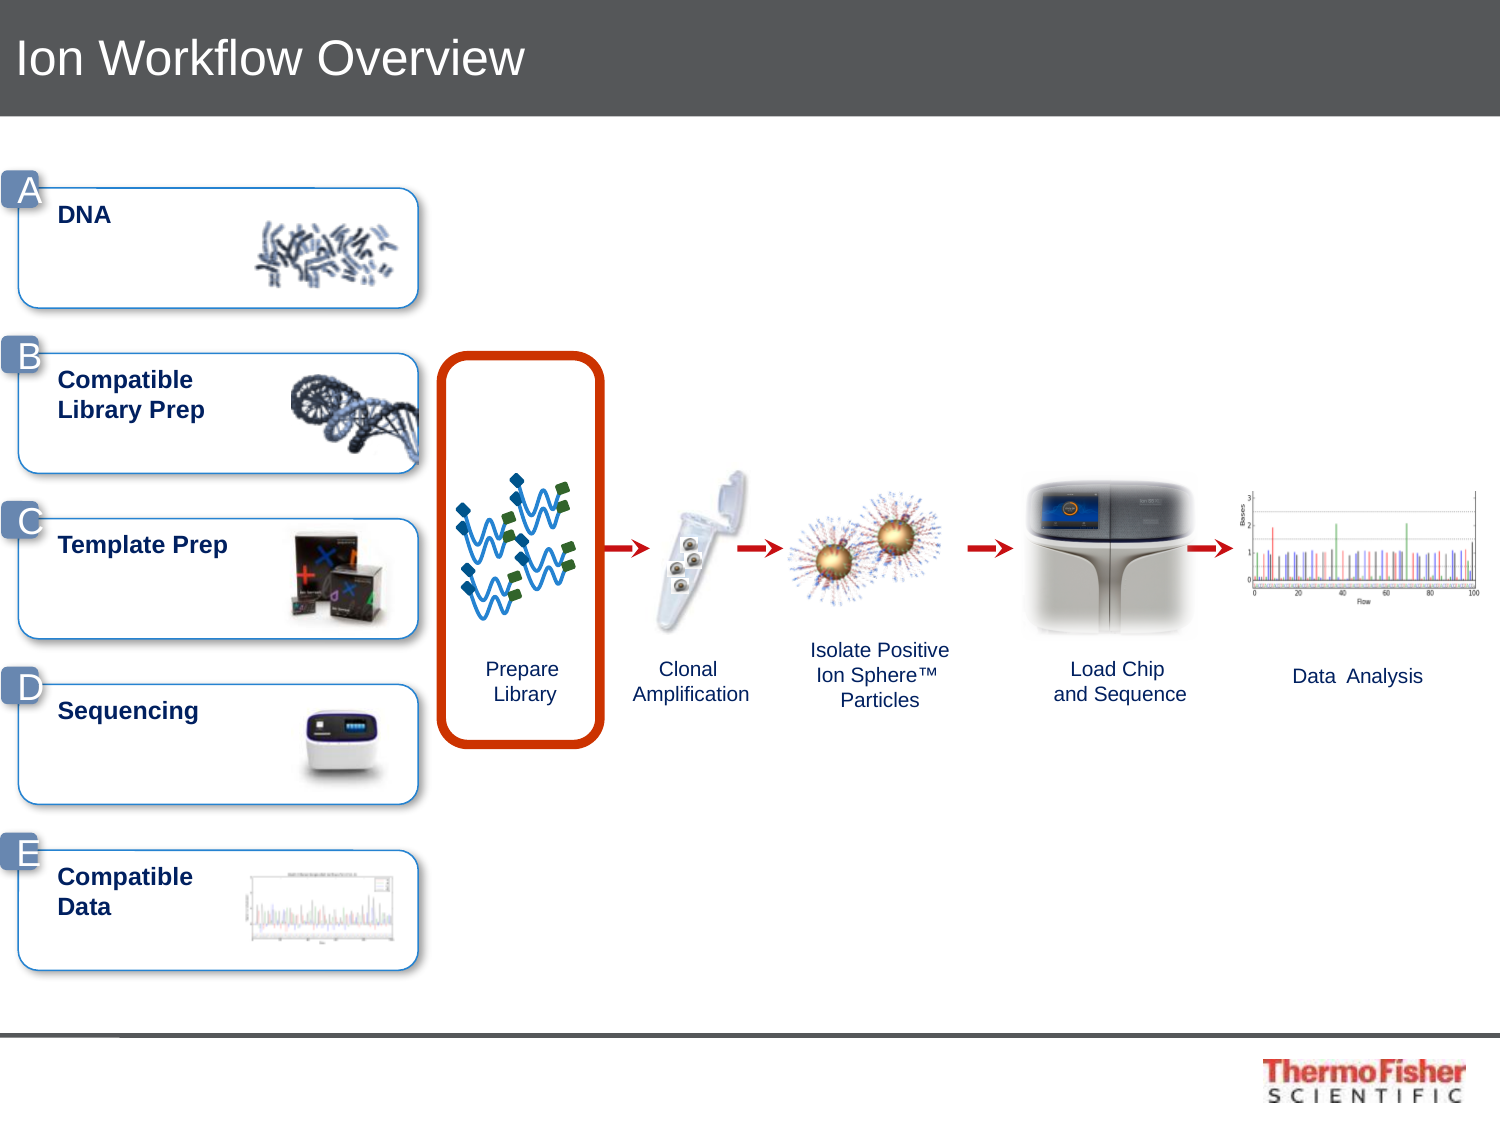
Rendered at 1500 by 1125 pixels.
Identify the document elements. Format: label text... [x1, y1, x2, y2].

title Ion Workflow Overview [0, 0, 1500, 117]
picture [1237, 490, 1481, 606]
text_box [0, 170, 419, 309]
text_box Isolate Positive Ion Sphere™ Particles [750, 636, 1011, 712]
text_box Load Chip and Sequence [1053, 655, 1188, 706]
text_box Clonal Amplification [632, 655, 750, 706]
text_box [773, 543, 781, 554]
text_box Data Analysis [1287, 662, 1429, 688]
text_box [0, 335, 419, 474]
text_box [1220, 542, 1231, 555]
picture [1263, 1059, 1466, 1103]
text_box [0, 832, 419, 971]
picture [291, 692, 392, 793]
text_box Template Prep [17, 517, 419, 640]
picture [274, 523, 397, 636]
text_box [1001, 542, 1014, 555]
text_box [441, 355, 600, 745]
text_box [787, 489, 942, 607]
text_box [458, 476, 574, 621]
text_box Sequencing [17, 683, 419, 806]
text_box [629, 462, 768, 635]
text_box D [0, 665, 41, 706]
text_box C [0, 499, 41, 541]
picture [1020, 469, 1199, 642]
